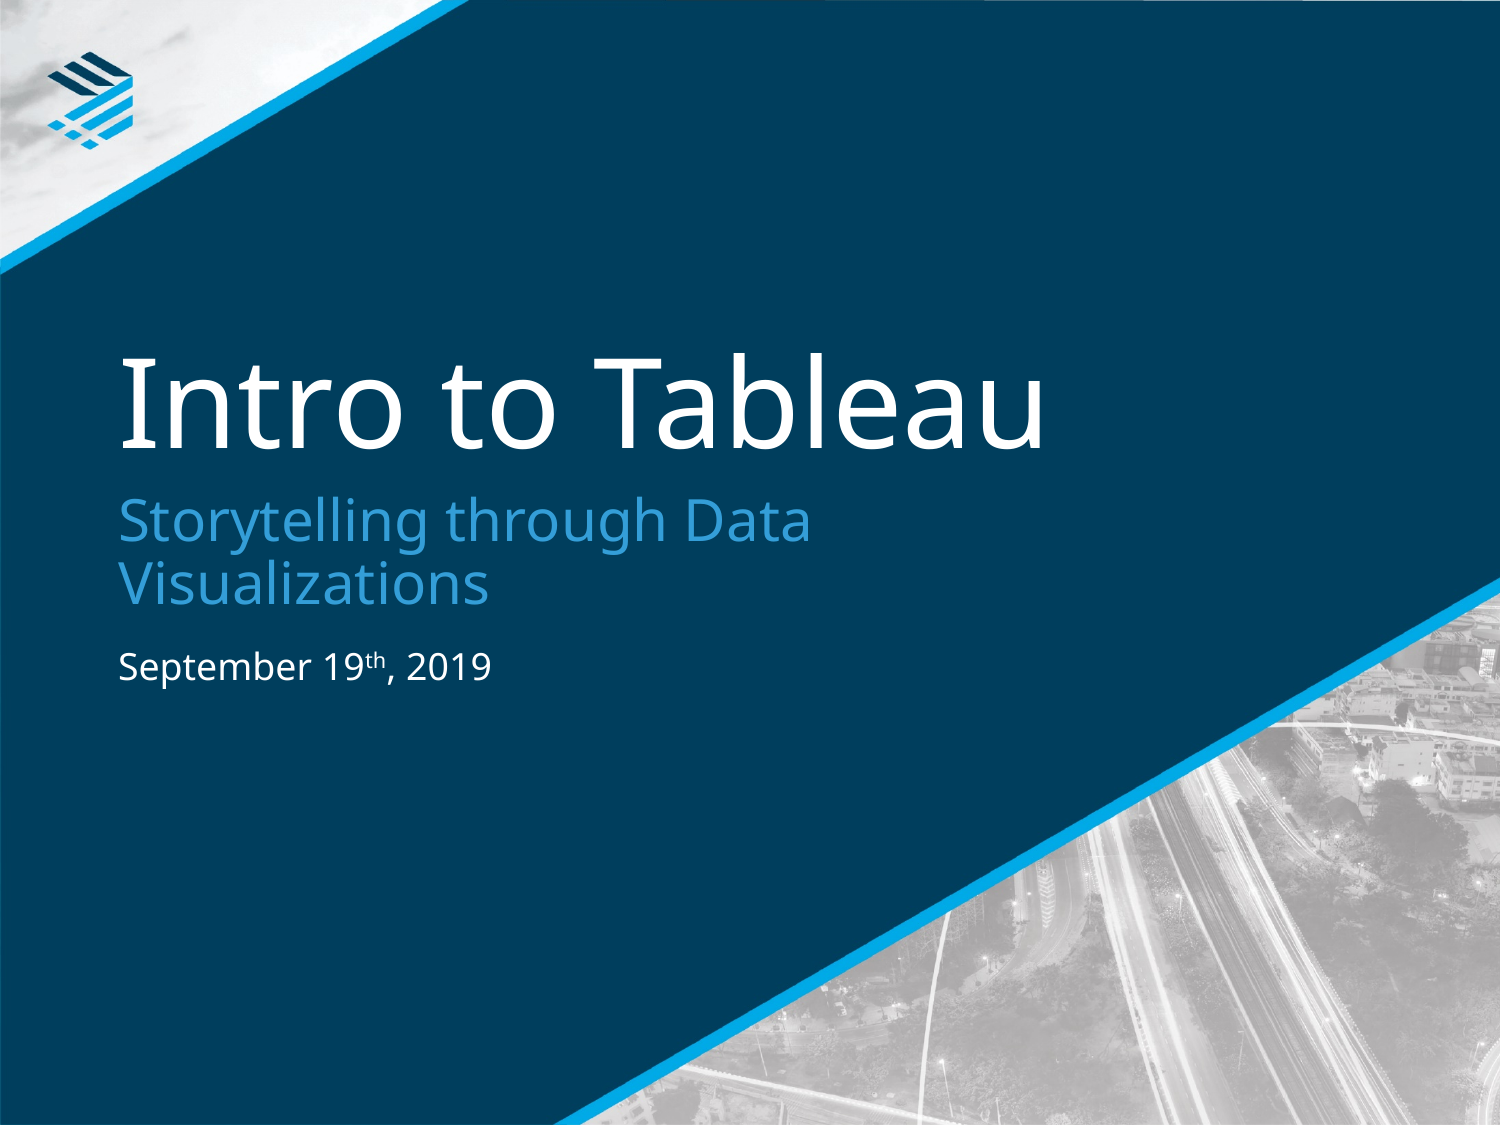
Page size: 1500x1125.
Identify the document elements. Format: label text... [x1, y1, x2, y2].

title Intro to Tableau [103, 302, 1397, 520]
picture [582, 594, 1500, 1125]
picture [0, 0, 440, 259]
list Storytelling through Data Visualizations [103, 483, 925, 648]
list September 19th, 2019 [103, 640, 558, 773]
